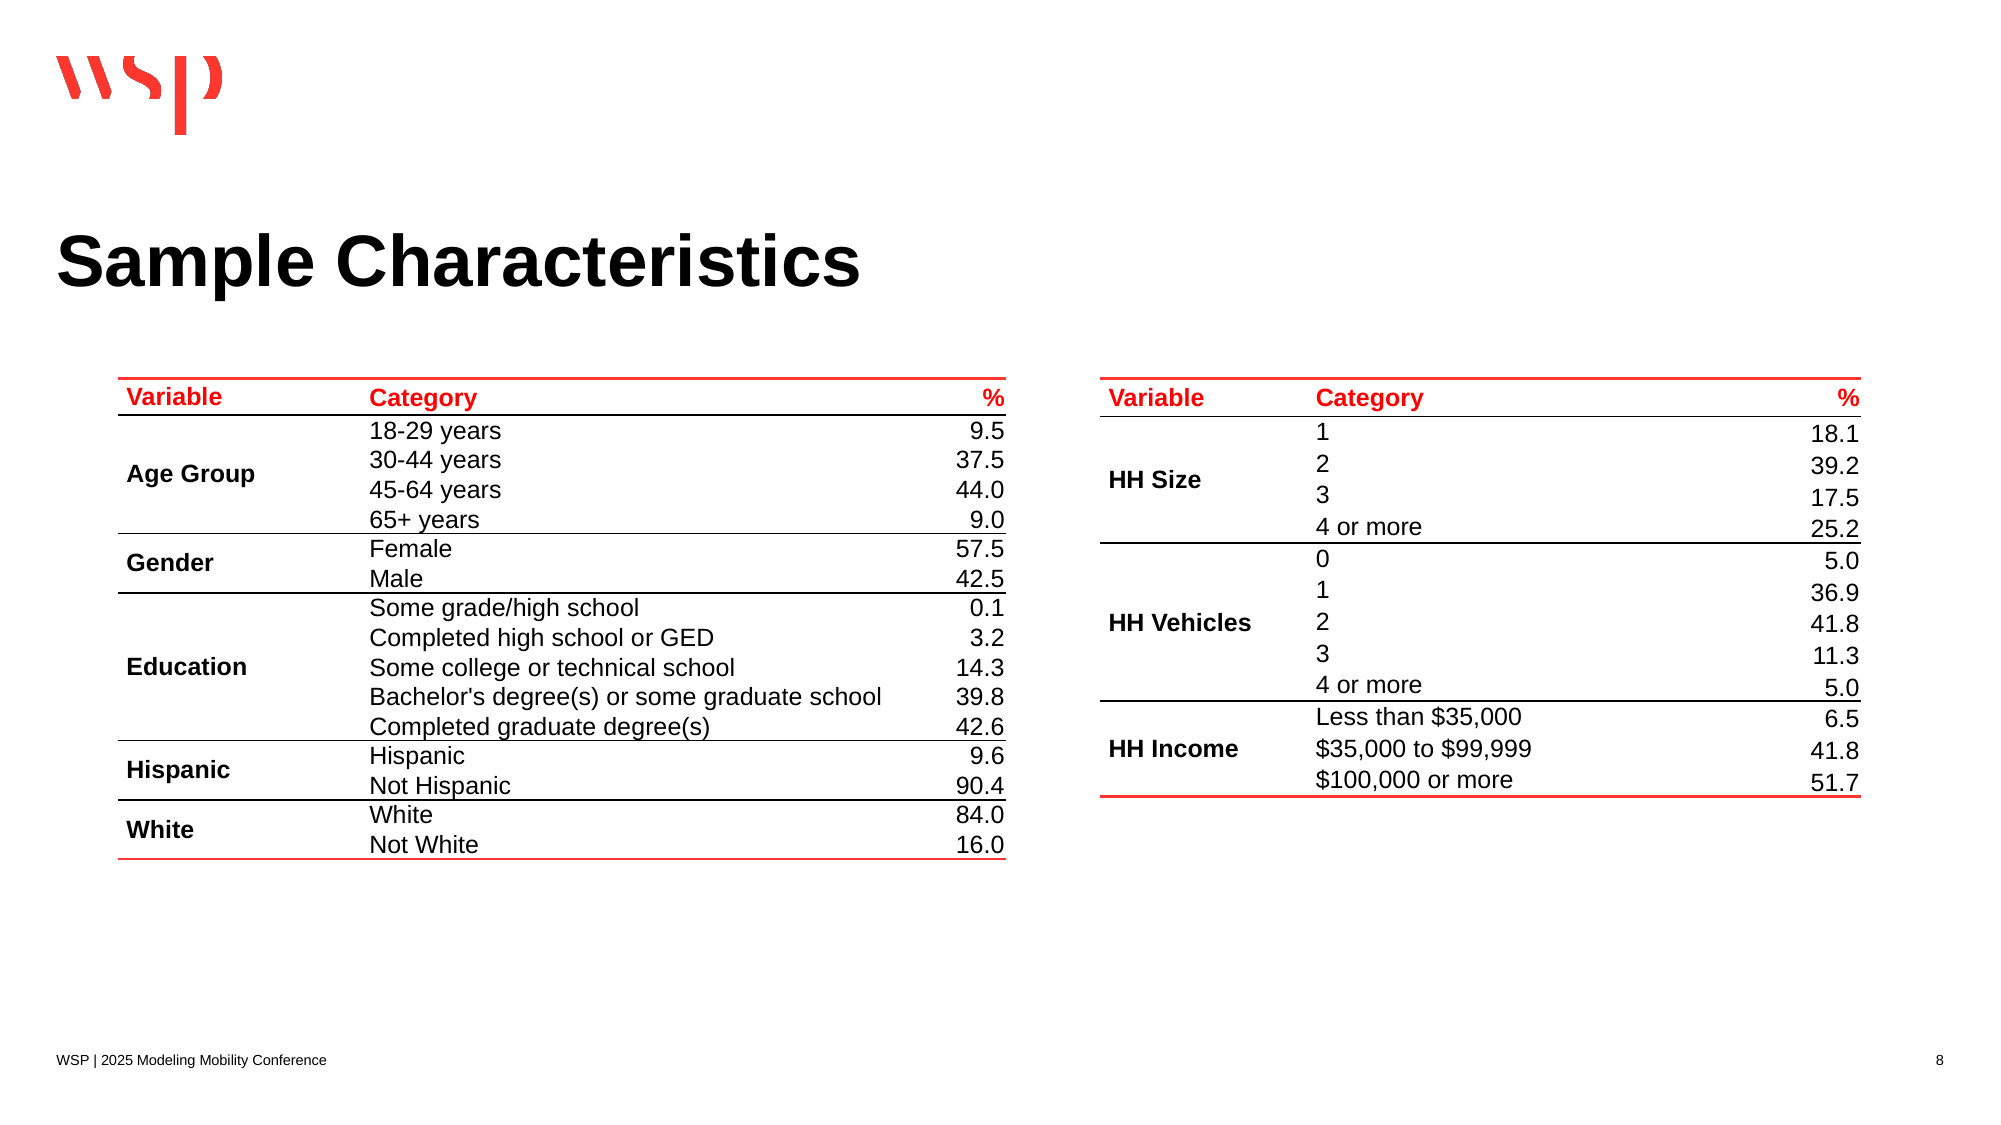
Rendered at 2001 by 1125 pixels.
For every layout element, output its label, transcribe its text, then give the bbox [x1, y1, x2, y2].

table_cell HH Vehicles [1100, 544, 1314, 700]
table_cell 41.8 [1648, 733, 1861, 765]
picture [56, 56, 222, 135]
text_box Sample Characteristics [56, 225, 867, 385]
table_header % [1648, 380, 1861, 416]
slide_number 8 [1838, 1051, 1944, 1069]
table_cell Bachelor's degree(s) or some graduate school [368, 681, 886, 711]
table_cell 1 [1314, 575, 1648, 606]
footer WSP | 2025 Modeling Mobility Conference [56, 1051, 997, 1069]
table_cell 44.0 [886, 474, 1006, 504]
table_cell Some grade/high school [368, 594, 886, 622]
table_header % [886, 380, 1006, 414]
table_cell Less than $35,000 [1314, 702, 1648, 733]
table_cell 17.5 [1648, 480, 1861, 511]
table_cell 1 [1314, 417, 1648, 448]
table_cell 5.0 [1648, 544, 1861, 575]
table_cell 51.7 [1648, 765, 1861, 795]
table_cell 11.3 [1648, 638, 1861, 670]
table_cell Some college or technical school [368, 652, 886, 681]
table_cell Age Group [118, 416, 368, 533]
table_cell 39.8 [886, 681, 1006, 711]
table_cell 41.8 [1648, 606, 1861, 638]
table_cell 2 [1314, 448, 1648, 480]
table_header Variable [1100, 380, 1314, 416]
table_header Category [1314, 380, 1648, 416]
table_cell White [368, 801, 886, 829]
table_cell HH Size [1100, 417, 1314, 542]
table_cell 9.5 [886, 416, 1006, 445]
table_cell 39.2 [1648, 448, 1861, 480]
table_cell 25.2 [1648, 511, 1861, 542]
table_cell Gender [118, 534, 368, 592]
table_cell 36.9 [1648, 575, 1861, 606]
table_cell 0 [1314, 544, 1648, 575]
table_cell HH Income [1100, 702, 1314, 795]
table_cell 18.1 [1648, 417, 1861, 448]
table_cell 37.5 [886, 445, 1006, 474]
table_cell Not White [368, 829, 886, 858]
table_header Variable [118, 385, 368, 414]
table_cell 2 [1314, 606, 1648, 638]
table_cell 9.0 [886, 504, 1006, 533]
table_cell 65+ years [368, 504, 886, 533]
table_cell $35,000 to $99,999 [1314, 733, 1648, 765]
table_cell $100,000 or more [1314, 765, 1648, 795]
table_cell Not Hispanic [368, 770, 886, 799]
table_cell 90.4 [886, 770, 1006, 799]
table_cell Education [118, 594, 368, 740]
table_cell 3.2 [886, 622, 1006, 652]
table_cell 45-64 years [368, 474, 886, 504]
table_cell 14.3 [886, 652, 1006, 681]
table_cell 57.5 [886, 534, 1006, 563]
table_cell Hispanic [368, 741, 886, 770]
table_cell 30-44 years [368, 445, 886, 474]
table_cell 5.0 [1648, 670, 1861, 700]
table_cell 3 [1314, 480, 1648, 511]
table_cell 18-29 years [368, 416, 886, 445]
table_cell Female [368, 534, 886, 563]
table_cell 16.0 [886, 829, 1006, 858]
table_cell 42.5 [886, 563, 1006, 592]
table_cell Male [368, 563, 886, 592]
table_cell Completed high school or GED [368, 622, 886, 652]
table_cell White [118, 801, 368, 858]
table_cell 0.1 [886, 594, 1006, 622]
table_cell Completed graduate degree(s) [368, 711, 886, 740]
table_cell 9.6 [886, 741, 1006, 770]
table_cell 42.6 [886, 711, 1006, 740]
table_cell 4 or more [1314, 670, 1648, 700]
table_cell 6.5 [1648, 702, 1861, 733]
table_header Category [368, 380, 886, 414]
table_cell 84.0 [886, 801, 1006, 829]
table_cell 3 [1314, 638, 1648, 670]
table_cell Hispanic [118, 741, 368, 799]
table_cell 4 or more [1314, 511, 1648, 542]
